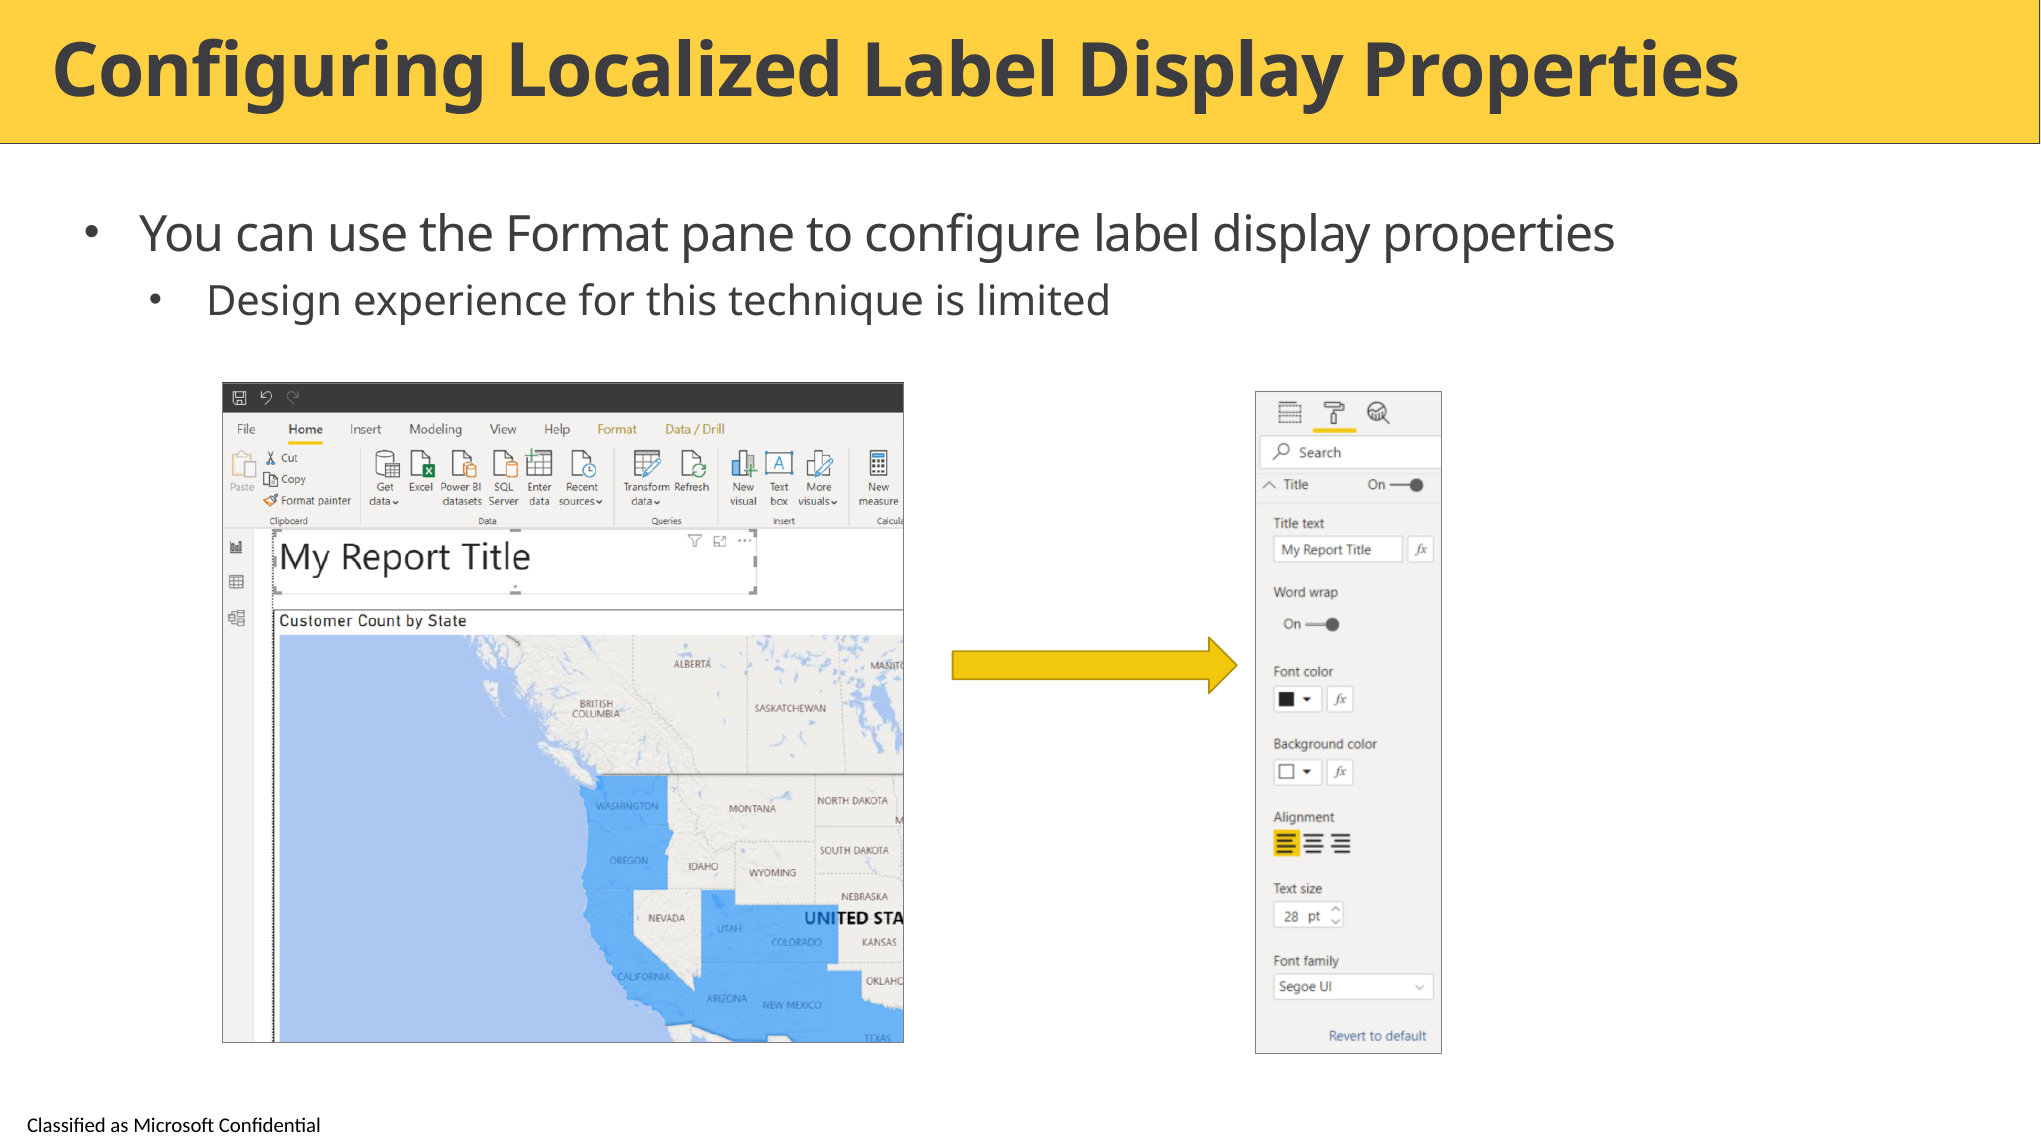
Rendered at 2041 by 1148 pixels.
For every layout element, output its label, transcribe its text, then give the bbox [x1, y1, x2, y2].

title Configuring Localized Label Display Properties [51, 31, 1988, 113]
picture [222, 382, 904, 1043]
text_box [952, 391, 1442, 1054]
list You can use the Format pane to configure label display properties Design experience for this technique is limited [83, 201, 1988, 469]
